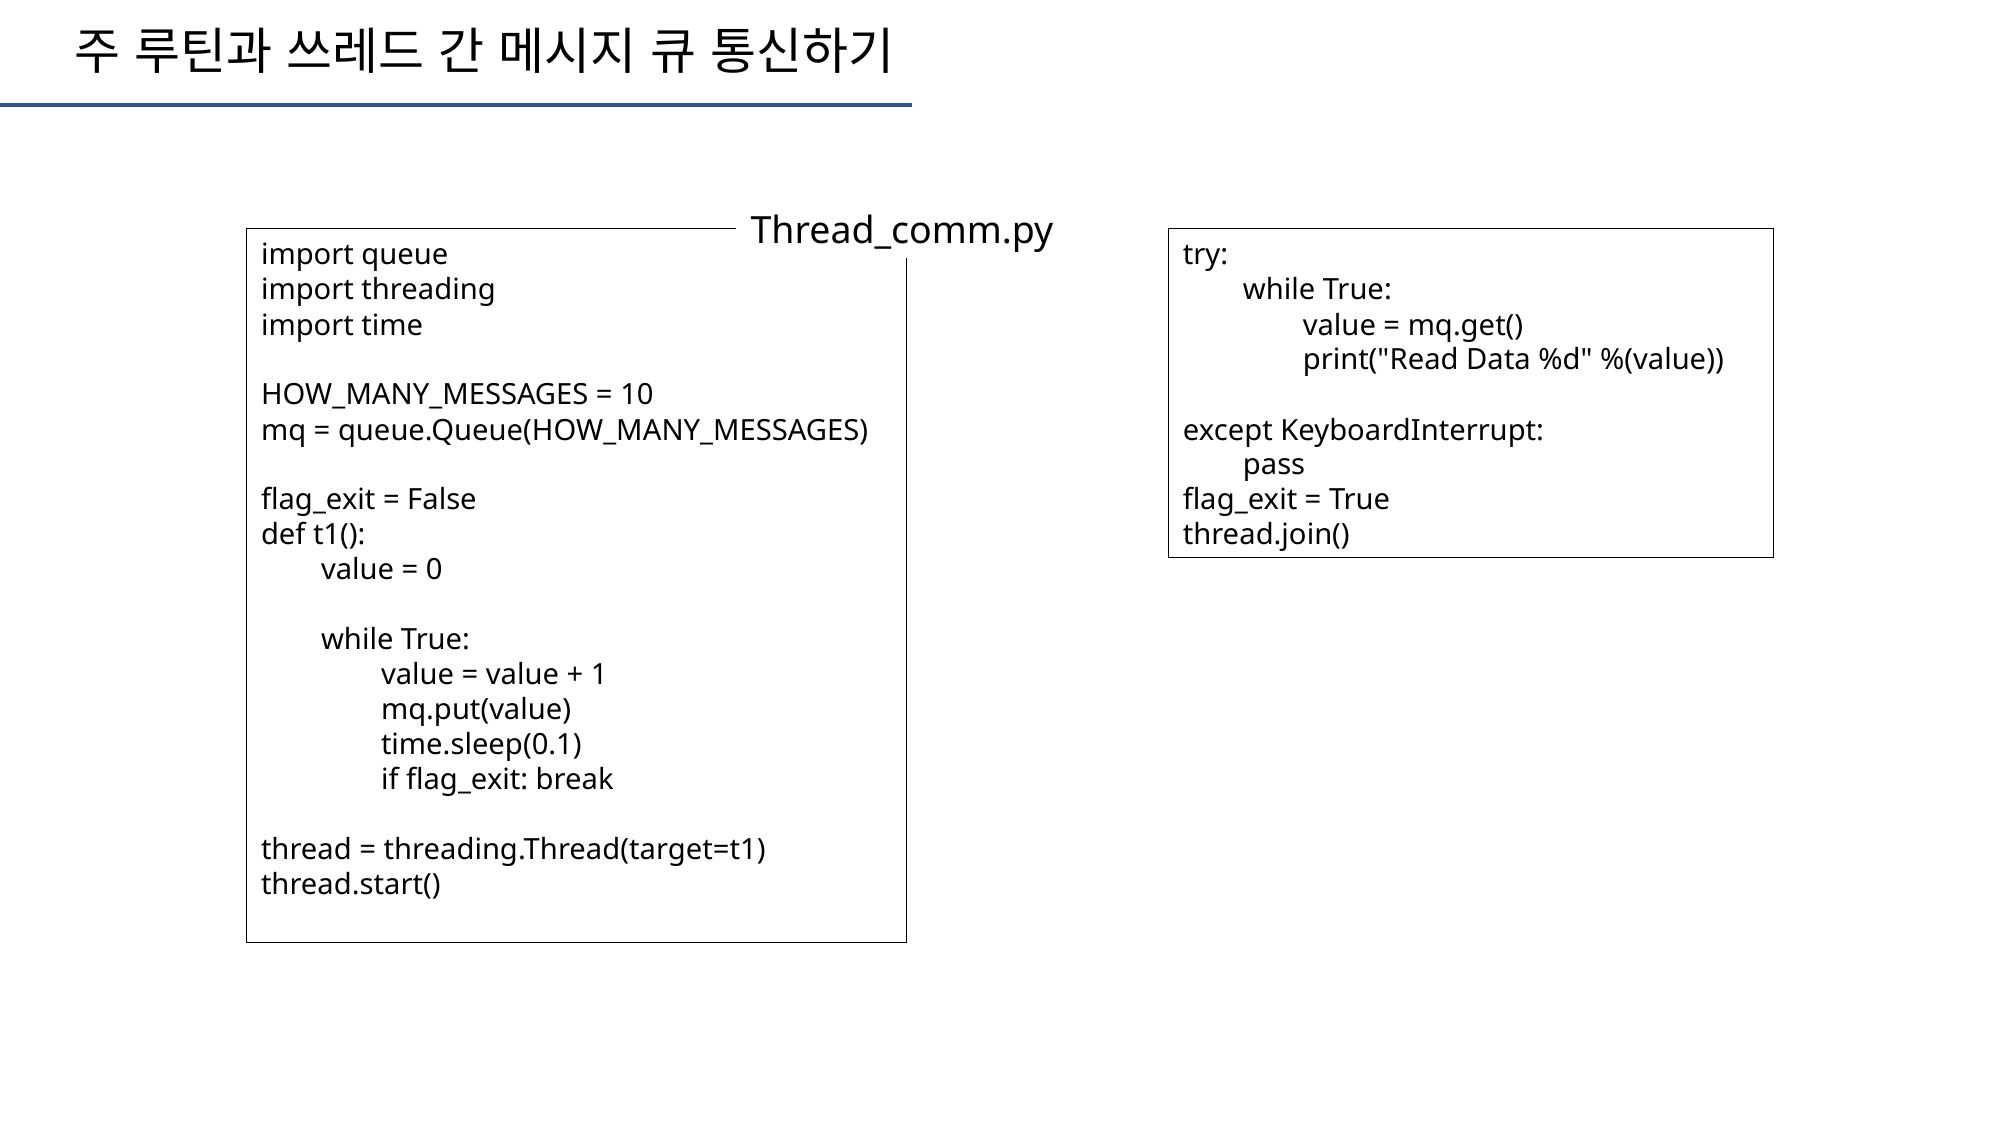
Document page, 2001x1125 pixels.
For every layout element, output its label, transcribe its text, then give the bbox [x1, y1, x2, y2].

text_box Thread_comm.py [735, 198, 1069, 258]
text_box 주 루틴과 쓰레드 간 메시지 큐 통신하기 [59, 12, 910, 88]
text_box try: while True: value = mq.get() print("Read Data %d" %(value)) except KeyboardInterrupt: pass flag_exit = True thread.join() [1168, 228, 1774, 558]
text_box import queue import threading import time HOW_MANY_MESSAGES = 10 mq = queue.Queue(HOW_MANY_MESSAGES) flag_exit = False def t1(): value = 0 while True: value = value + 1 mq.put(value) time.sleep(0.1) if flag_exit: break thread = threading.Thread(target=t1) thread.start() [246, 228, 907, 943]
